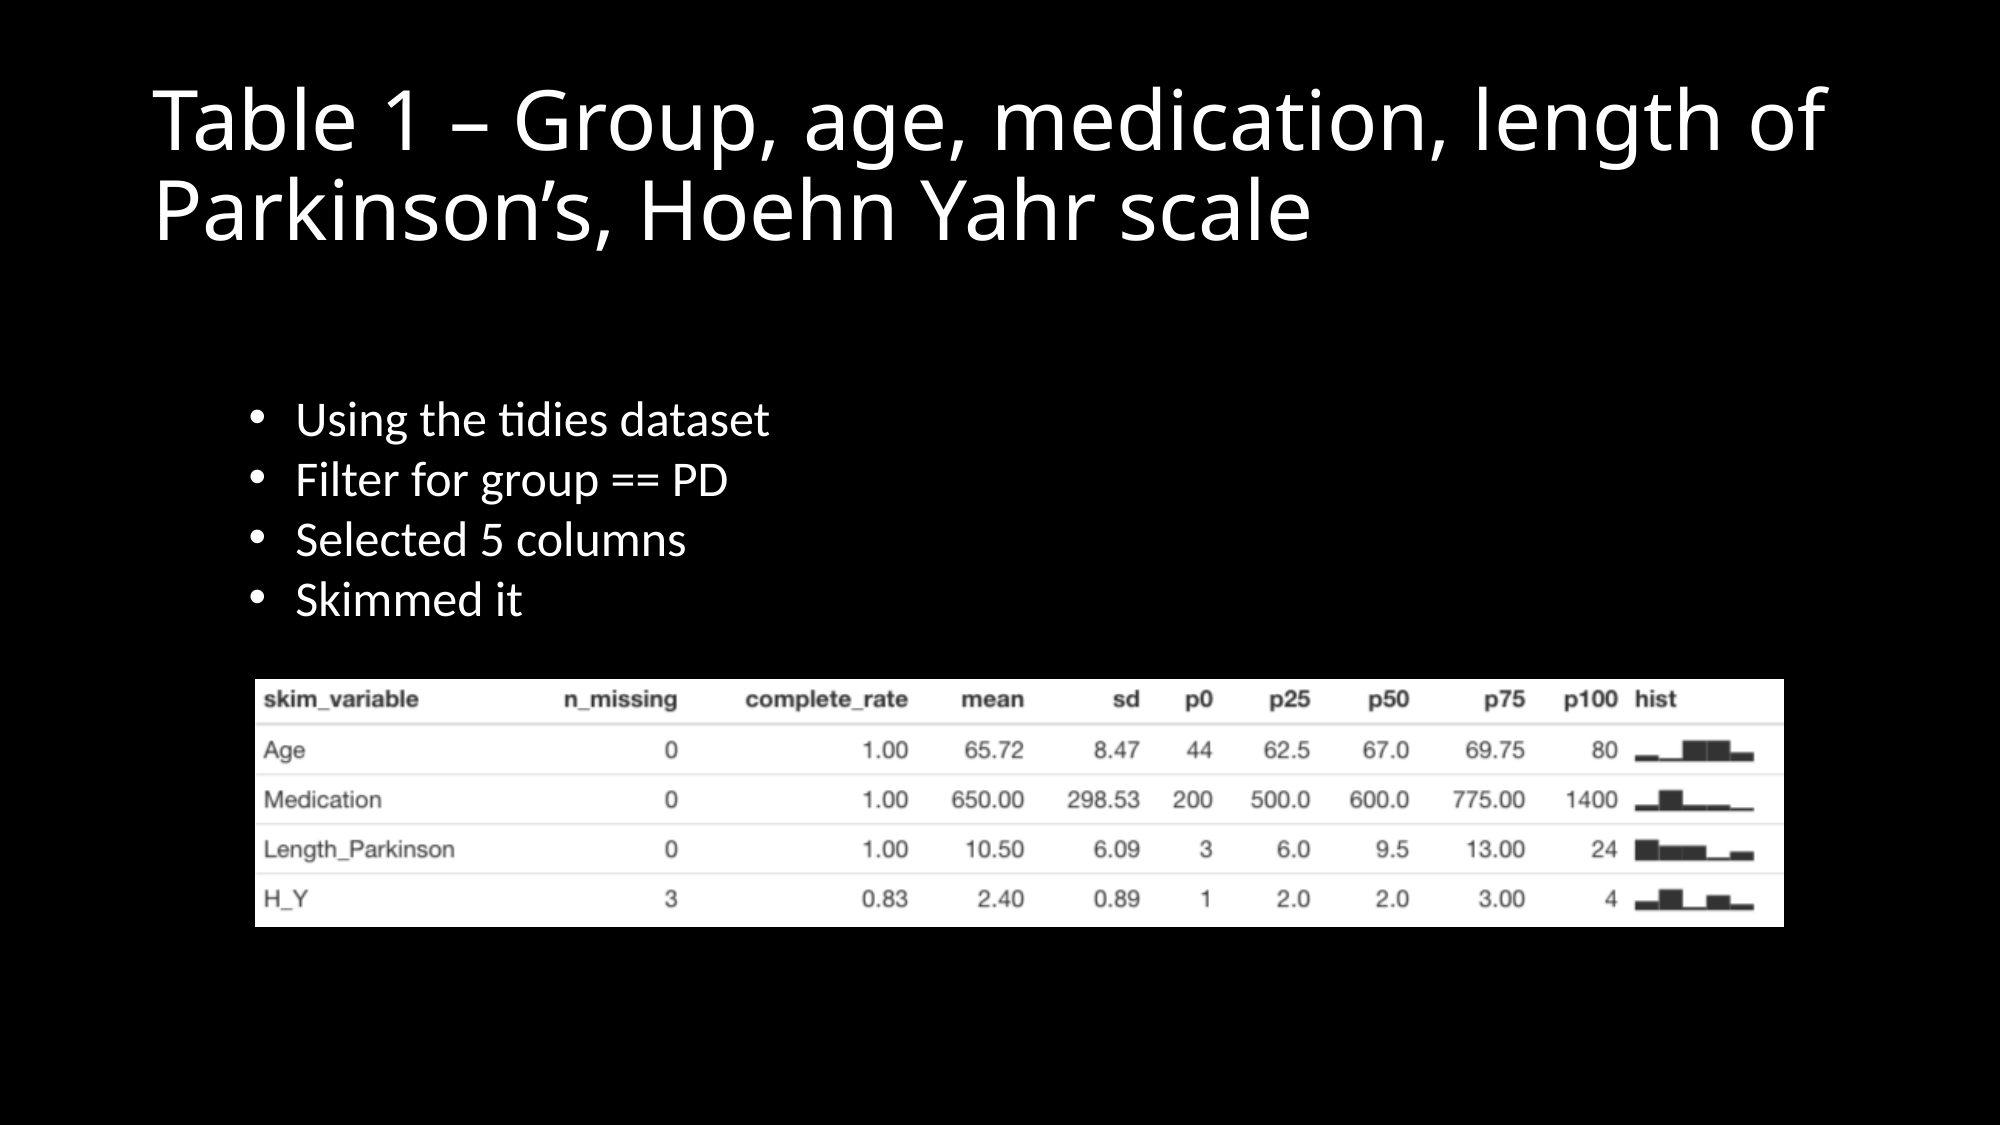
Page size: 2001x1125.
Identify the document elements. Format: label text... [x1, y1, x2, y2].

title Table 1 – Group, age, medication, length of Parkinson’s, Hoehn Yahr scale [137, 59, 1863, 278]
picture [255, 679, 1784, 927]
text_box Using the tidies dataset Filter for group == PD Selected 5 columns Skimmed it [233, 379, 786, 634]
